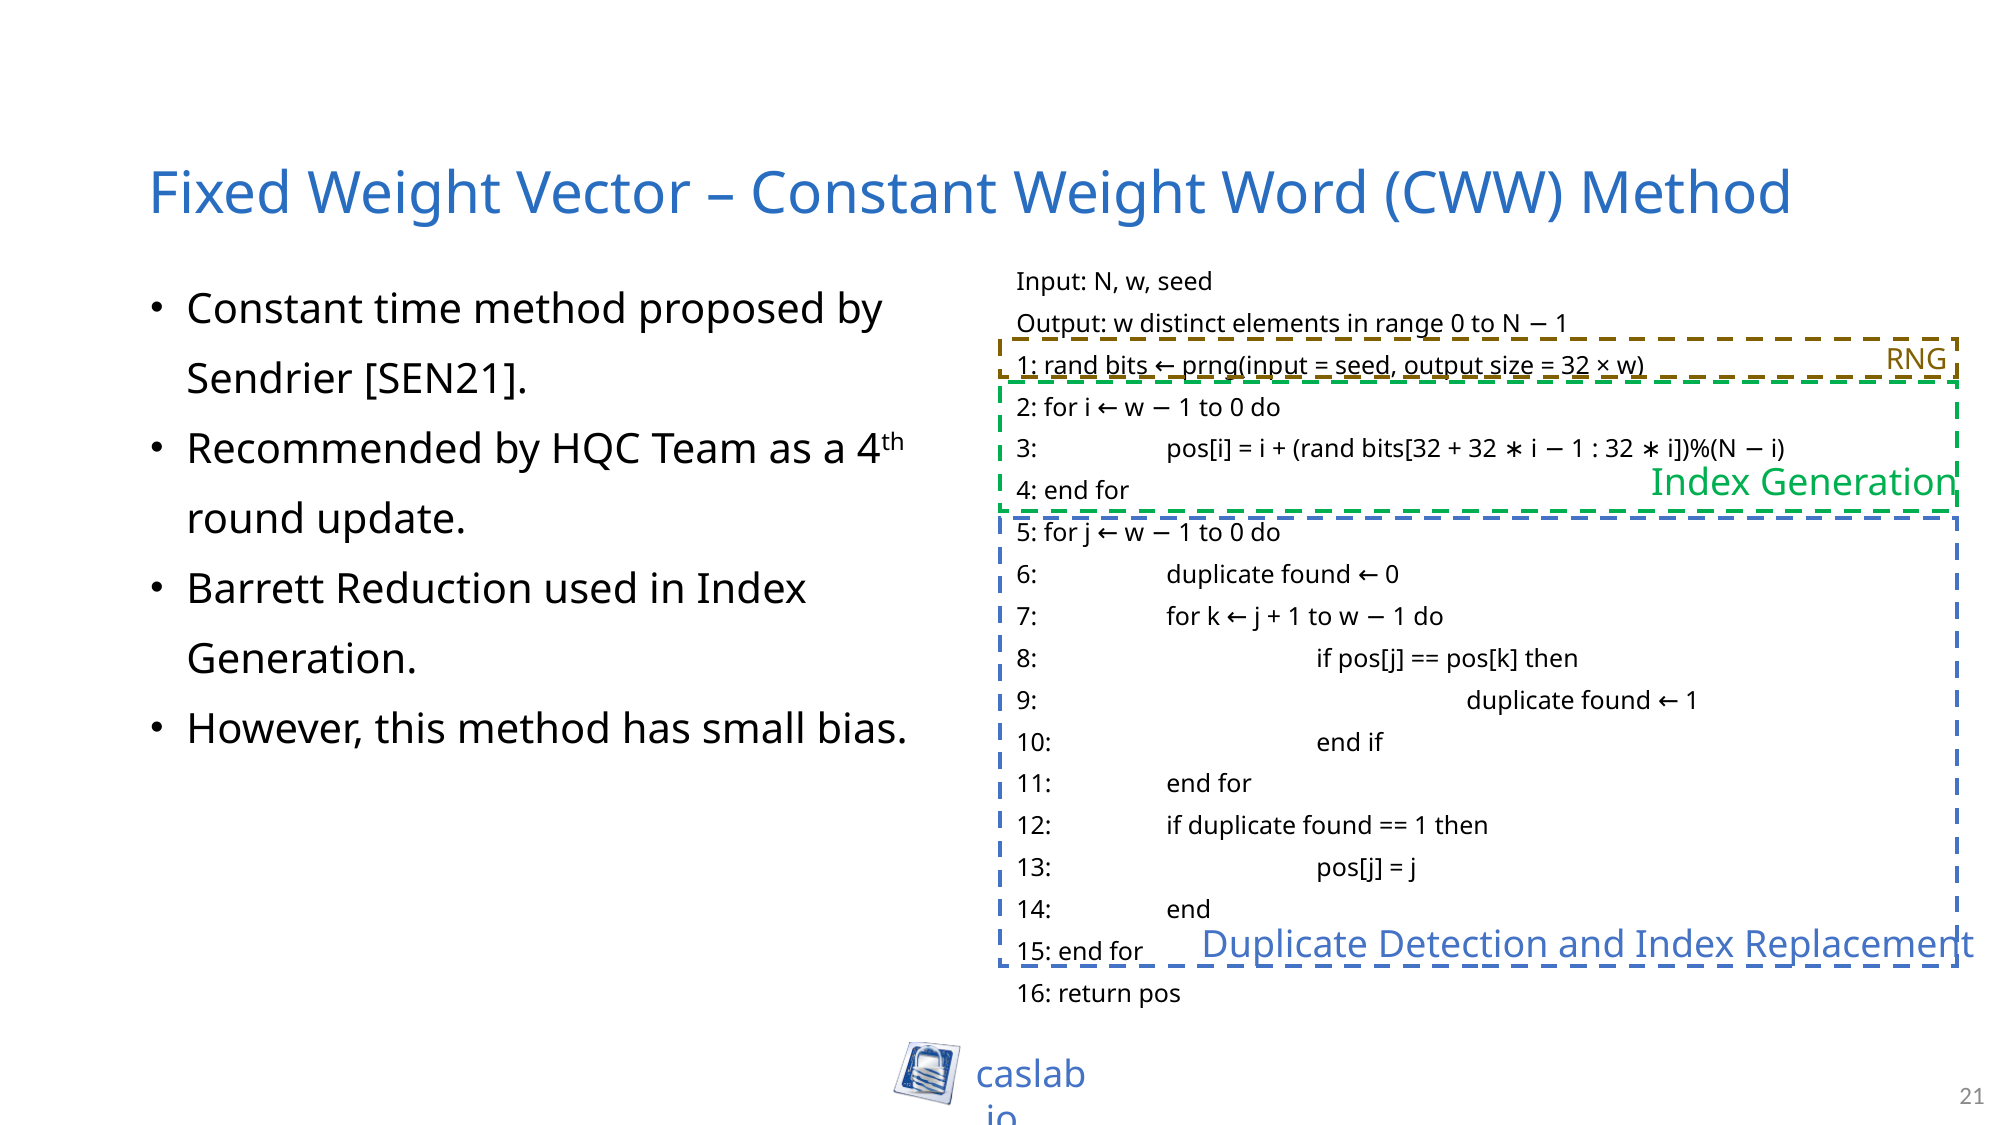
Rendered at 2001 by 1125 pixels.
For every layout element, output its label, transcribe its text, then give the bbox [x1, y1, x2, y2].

picture [892, 1042, 961, 1109]
text_box Constant time method proposed by Sendrier [SEN21]. Recommended by HQC Team as a 4th round update. Barrett Reduction used in Index Generation. However, this method has small bias. [133, 254, 1000, 967]
list Fixed Weight Vector – Constant Weight Word (CWW) Method [133, 133, 1827, 229]
text_box [1000, 271, 1037, 339]
text_box Duplicate Detection and Index Replacement [1186, 912, 2000, 972]
text_box RNG [1870, 332, 1963, 383]
list Input: N, w, seed Output: w distinct elements in range 0 to N − 1 1: rand bits ← prng(input = seed, output size = 32 × w) 2: for i ← w − 1 to 0 do 3: pos[i] = i + (rand bits[32 + 32 ∗ i − 1 : 32 ∗ i])%(N − i) 4: end for 5: for j ← w − 1 to 0 do 6: duplicate found ← 0 7: for k ← j + 1 to w − 1 do 8: if pos[j] == pos[k] then 9: duplicate found ← 1 10: end if 11: end for 12: if duplicate found == 1 then 13: pos[j] = j 14: end 15: end for 16: return pos [999, 245, 1974, 912]
text_box [1000, 512, 1037, 518]
text_box Index Generation [1636, 451, 1973, 511]
text_box [133, 966, 1037, 992]
text_box [999, 338, 1870, 378]
text_box [1000, 377, 1037, 381]
text_box [999, 381, 1958, 512]
text_box [999, 517, 1958, 967]
